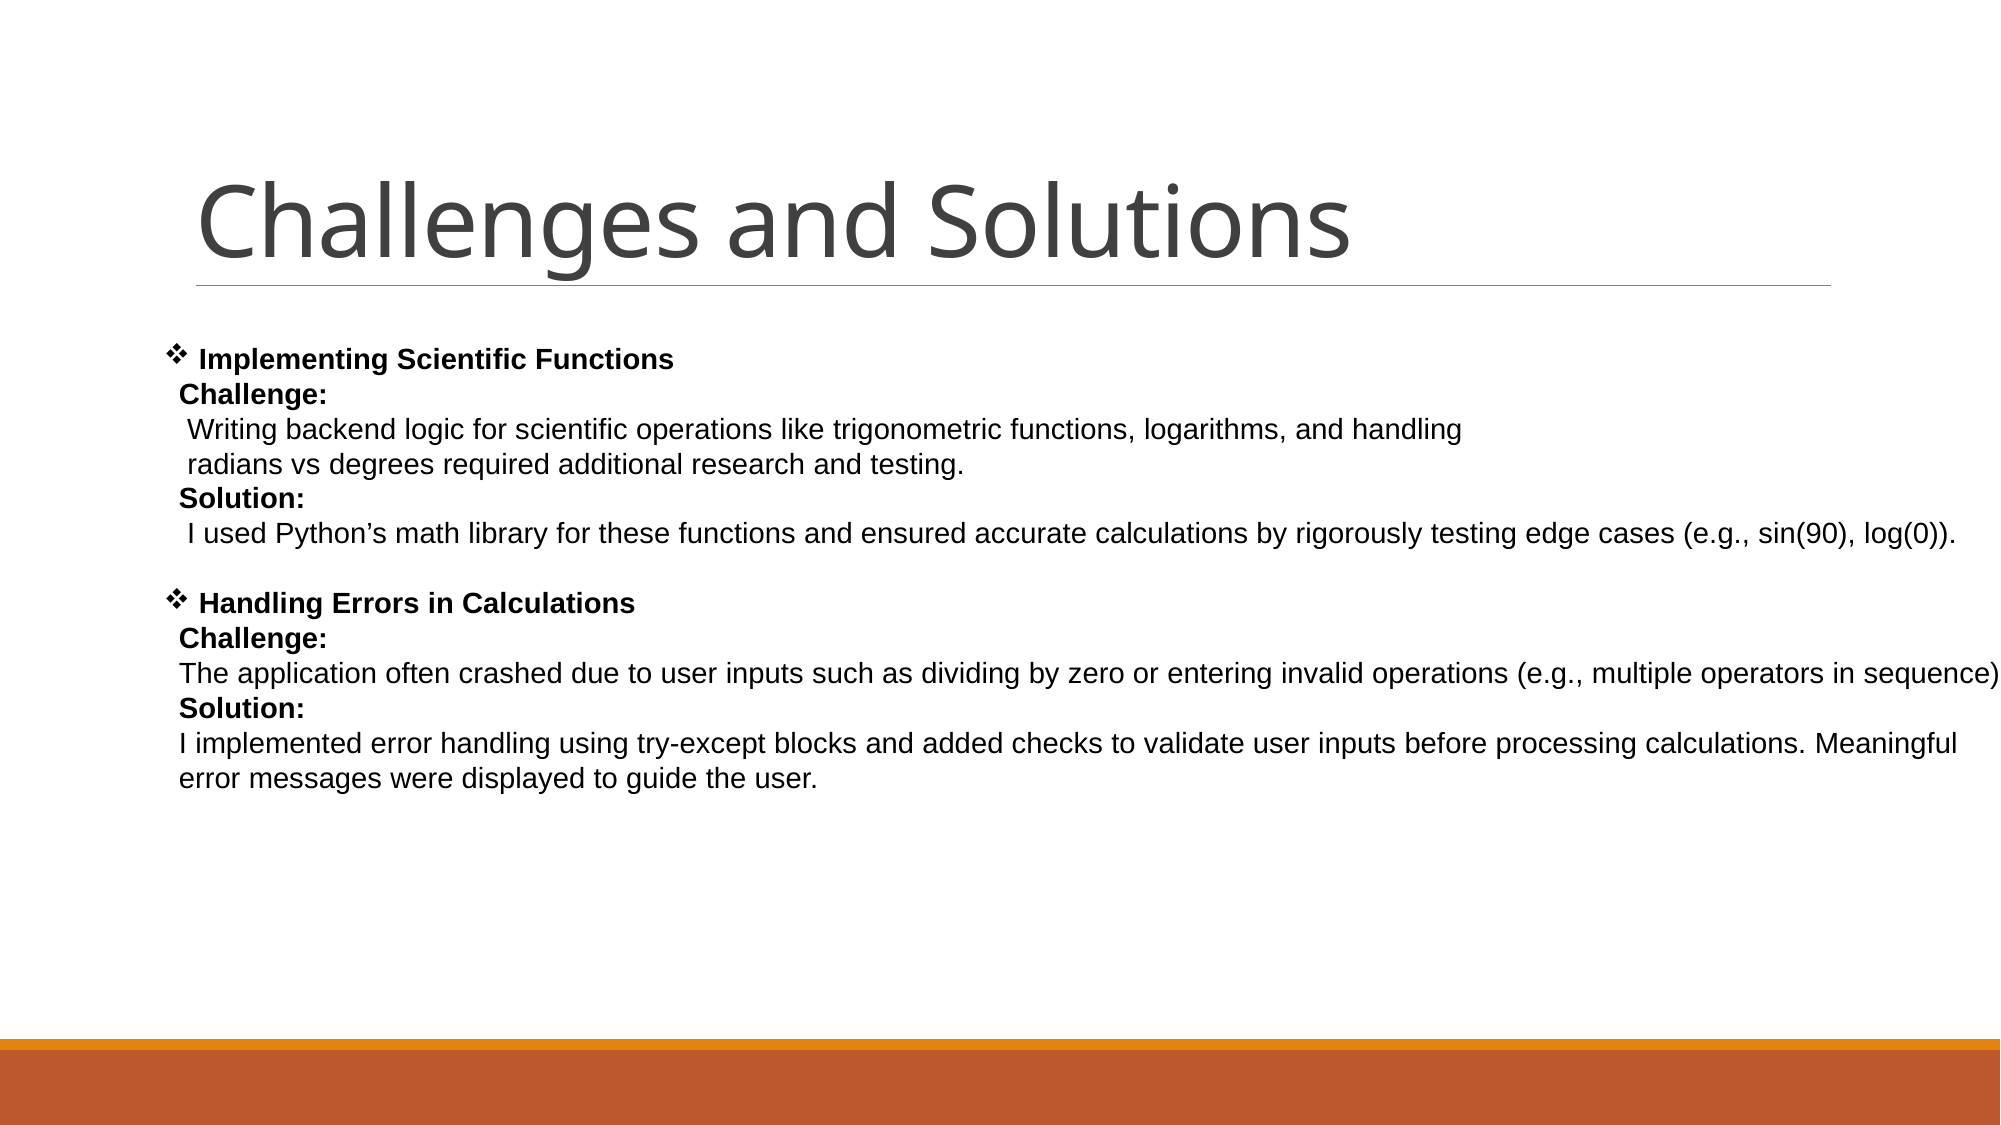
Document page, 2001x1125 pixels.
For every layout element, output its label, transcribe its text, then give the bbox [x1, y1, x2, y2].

list Implementing Scientific Functions Challenge: Writing backend logic for scientific operations like trigonometric functions, logarithms, and handling radians vs degrees required additional research and testing. Solution: I used Python’s math library for these functions and ensured accurate calculations by rigorously testing edge cases (e.g., sin(90), log(0)). Handling Errors in Calculations Challenge: The application often crashed due to user inputs such as dividing by zero or entering invalid operations (e.g., multiple operators in sequence). Solution: I implemented error handling using try-except blocks and added checks to validate user inputs before processing calculations. Meaningful error messages were displayed to guide the user. [149, 310, 2000, 964]
title Challenges and Solutions [180, 47, 1830, 285]
